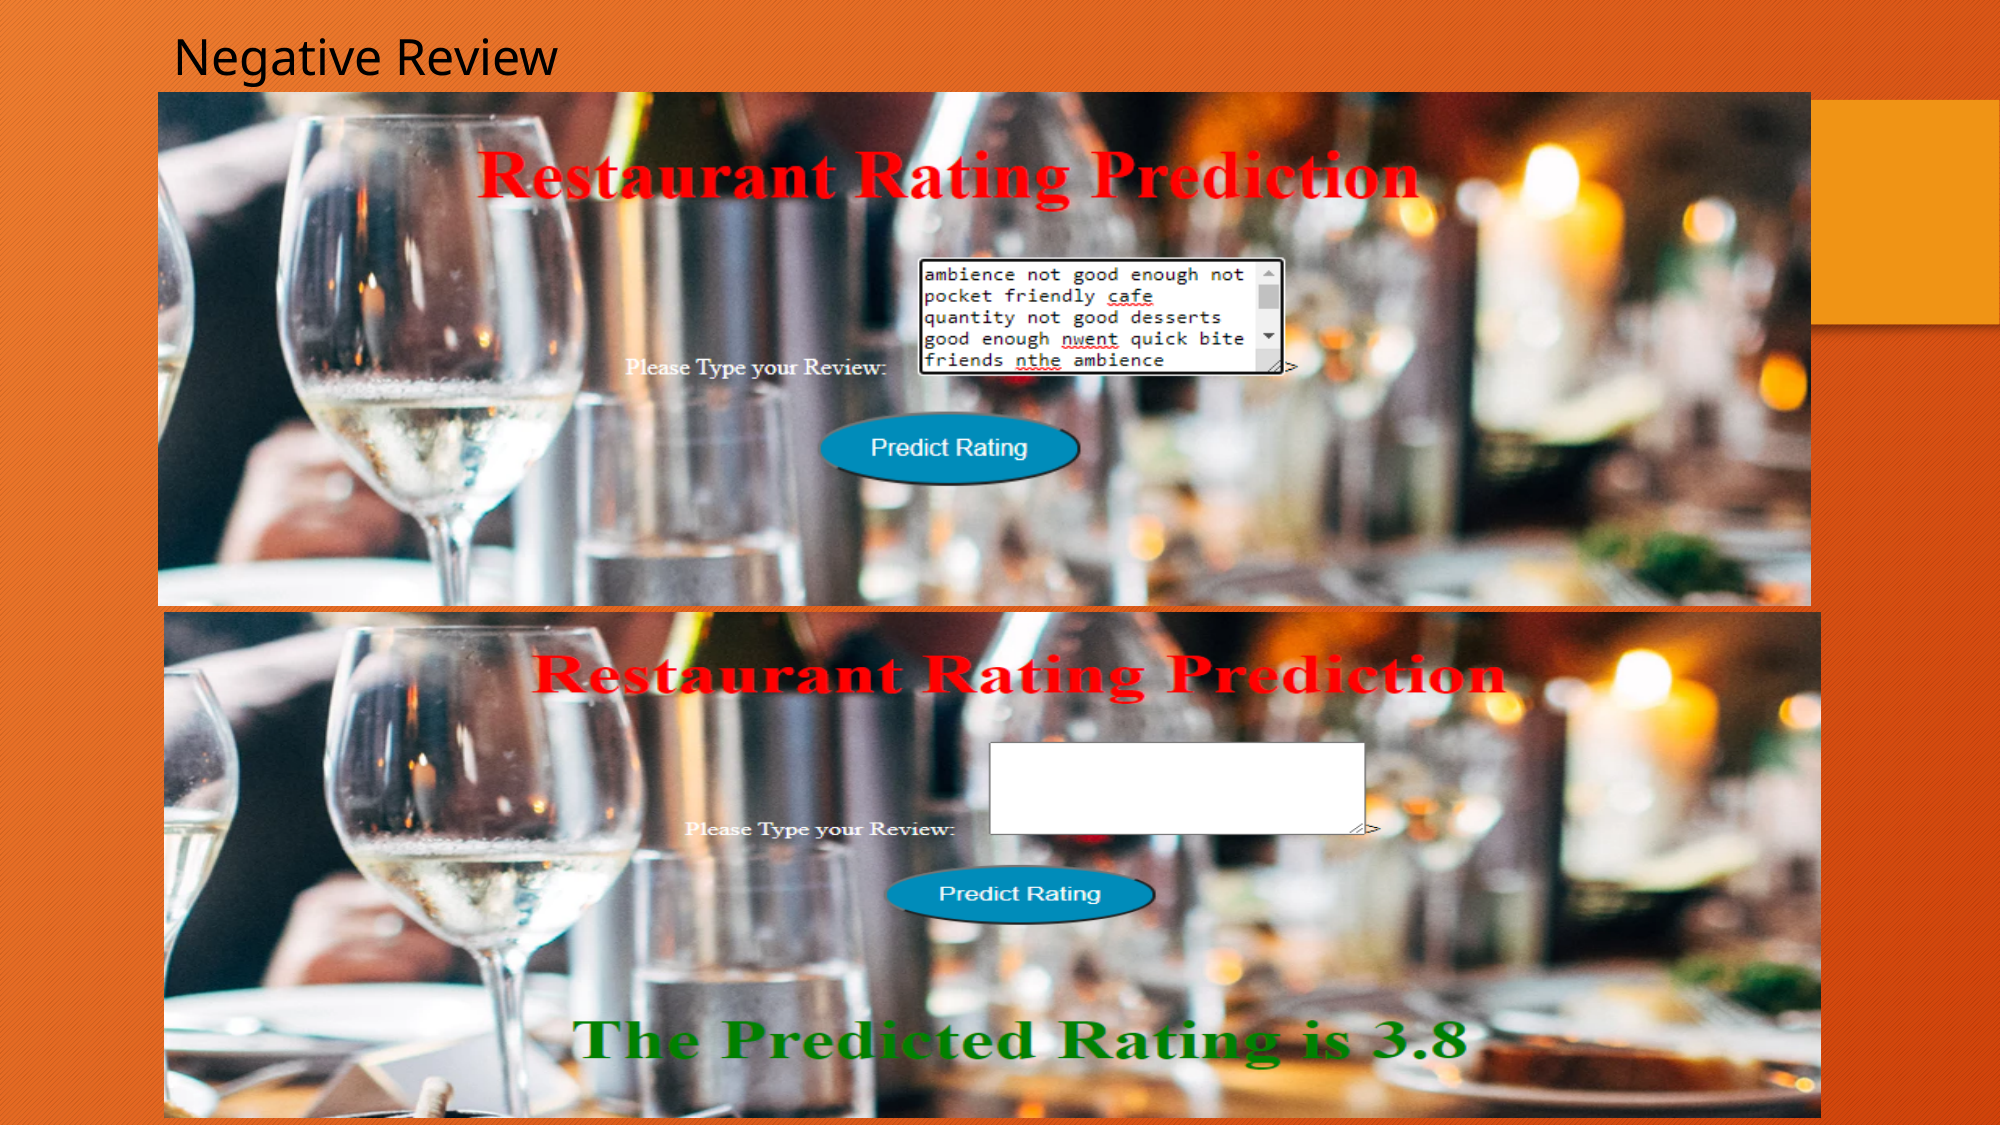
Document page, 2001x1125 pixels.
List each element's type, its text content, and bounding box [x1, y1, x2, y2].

text_box Negative Review [158, 18, 650, 91]
picture [163, 612, 1821, 1118]
picture [158, 91, 2000, 606]
